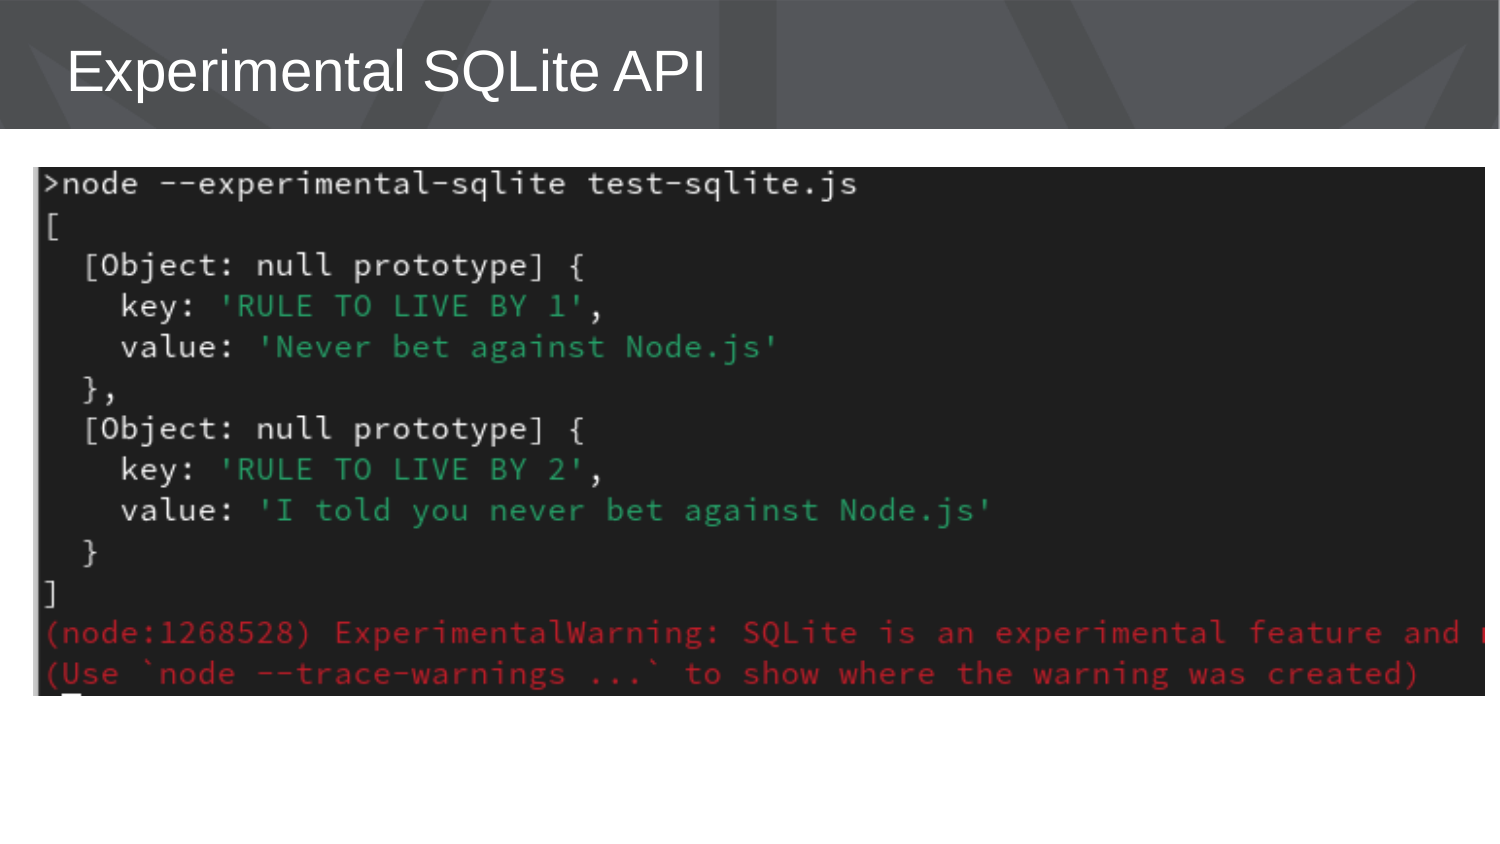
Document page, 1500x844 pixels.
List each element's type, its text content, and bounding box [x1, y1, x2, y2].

picture [0, 0, 1500, 129]
picture [33, 166, 1486, 696]
title Experimental SQLite API [51, 18, 1302, 111]
